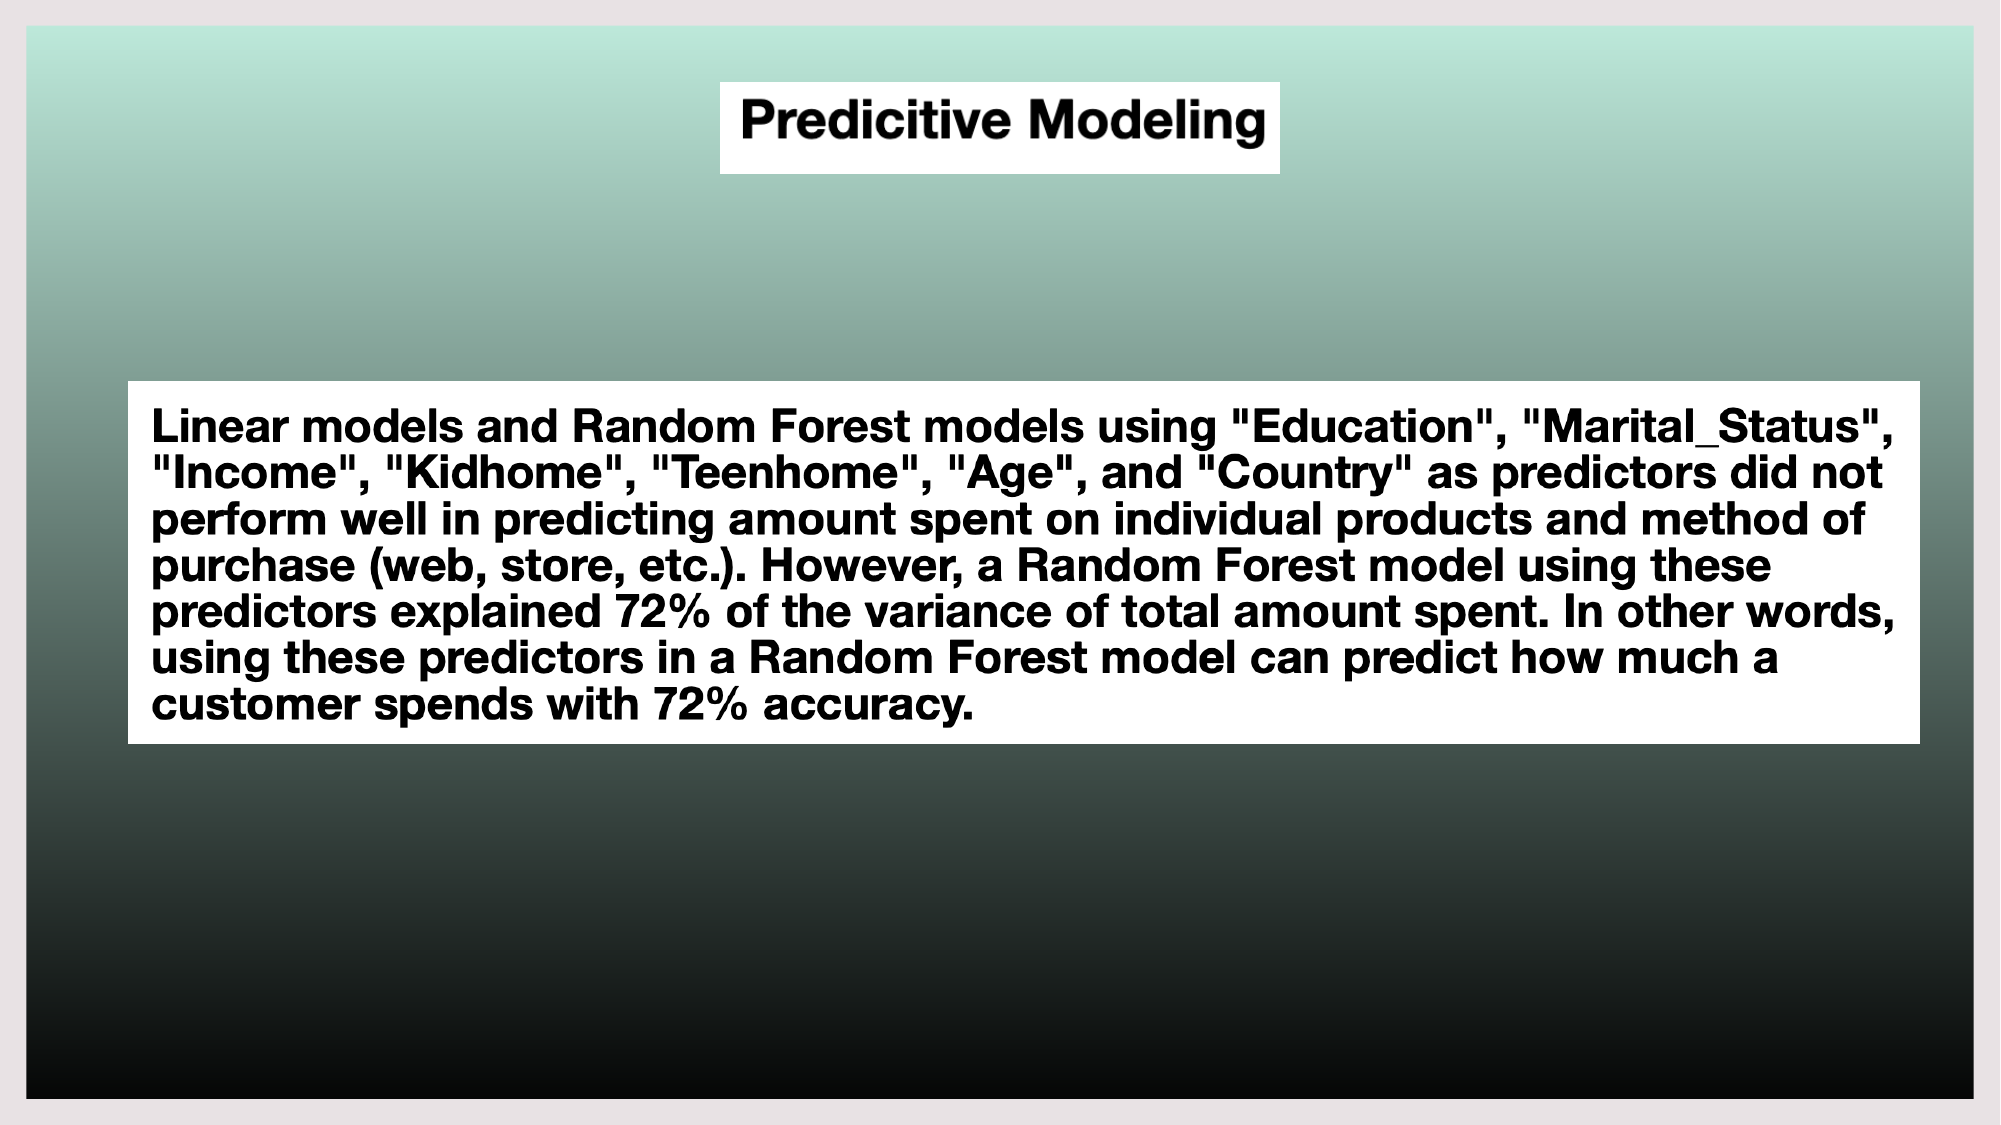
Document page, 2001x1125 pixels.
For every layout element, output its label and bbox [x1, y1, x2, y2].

list [720, 82, 1280, 174]
picture [128, 381, 1920, 744]
